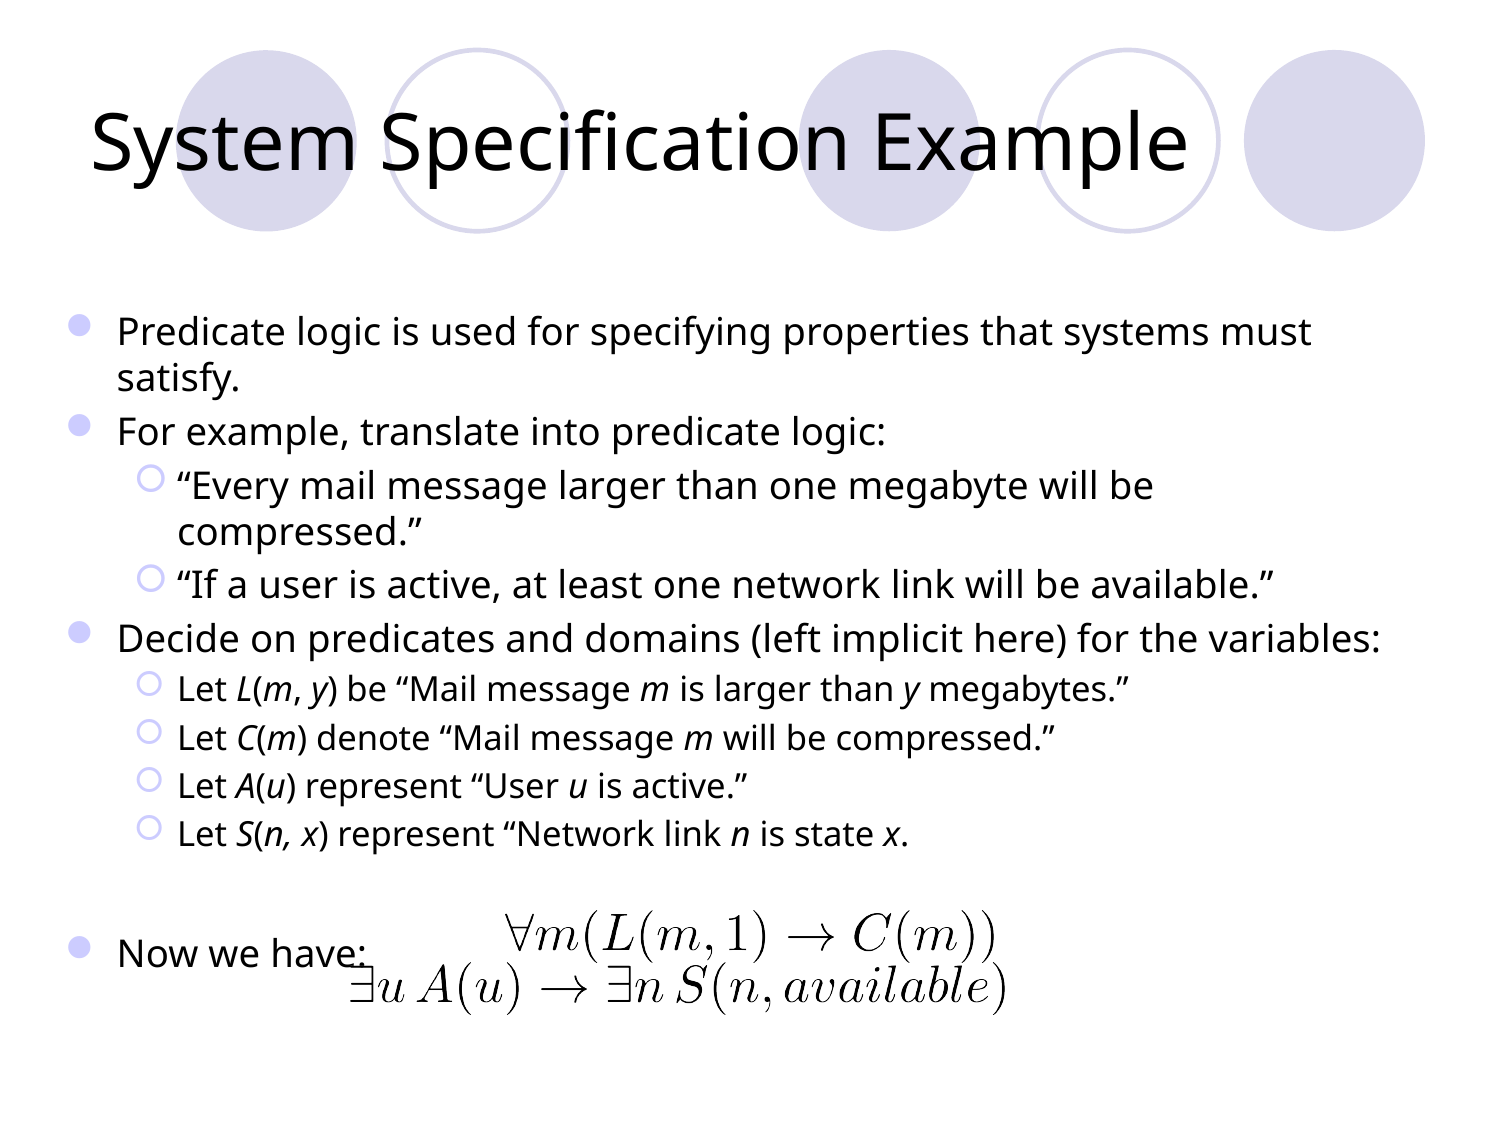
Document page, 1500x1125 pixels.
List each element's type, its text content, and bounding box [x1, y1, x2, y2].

list Predicate logic is used for specifying properties that systems must satisfy. For example, translate into predicate logic: “Every mail message larger than one megabyte will be compressed.” “If a user is active, at least one network link will be available.” Decide on predicates and domains (left implicit here) for the variables: Let L(m, y) be “Mail message m is larger than y megabytes.” Let C(m) denote “Mail message m will be compressed.” Let A(u) represent “User u is active.” Let S(n, x) represent “Network link n is state x. Now we have: [50, 299, 1400, 1021]
title System Specification Example [75, 45, 1425, 233]
picture [349, 909, 1005, 1015]
